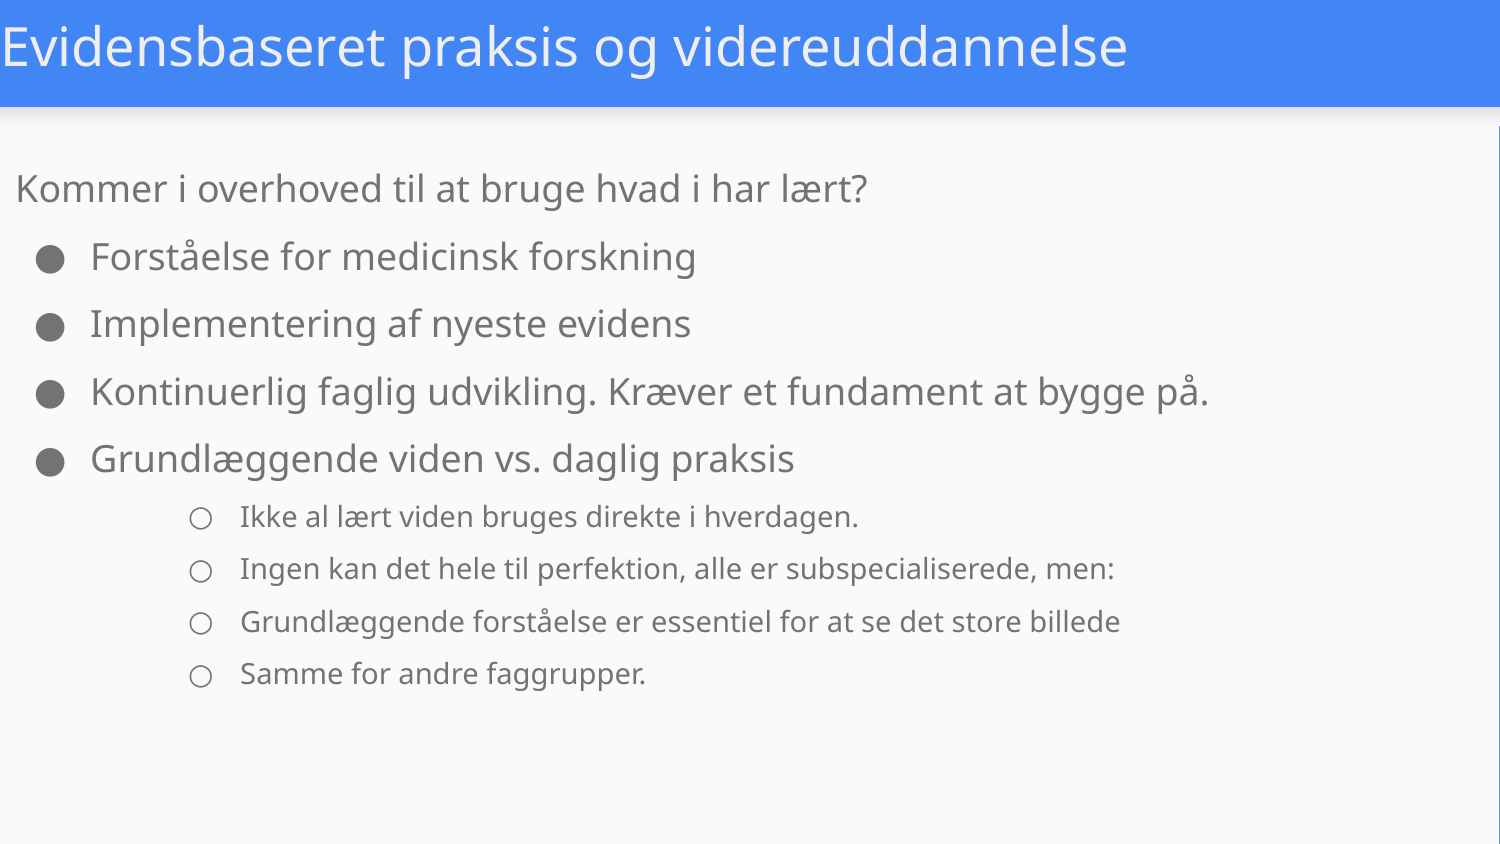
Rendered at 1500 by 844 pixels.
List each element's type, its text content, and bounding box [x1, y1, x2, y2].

list Kommer i overhoved til at bruge hvad i har lært? Forståelse for medicinsk forskning Implementering af nyeste evidens Kontinuerlig faglig udvikling. Kræver et fundament at bygge på. Grundlæggende viden vs. daglig praksis Ikke al lært viden bruges direkte i hverdagen. Ingen kan det hele til perfektion, alle er subspecialiserede, men: Grundlæggende forståelse er essentiel for at se det store billede Samme for andre faggrupper. [15, 127, 1484, 824]
title Evidensbaseret praksis og videreuddannelse [0, 0, 1329, 89]
